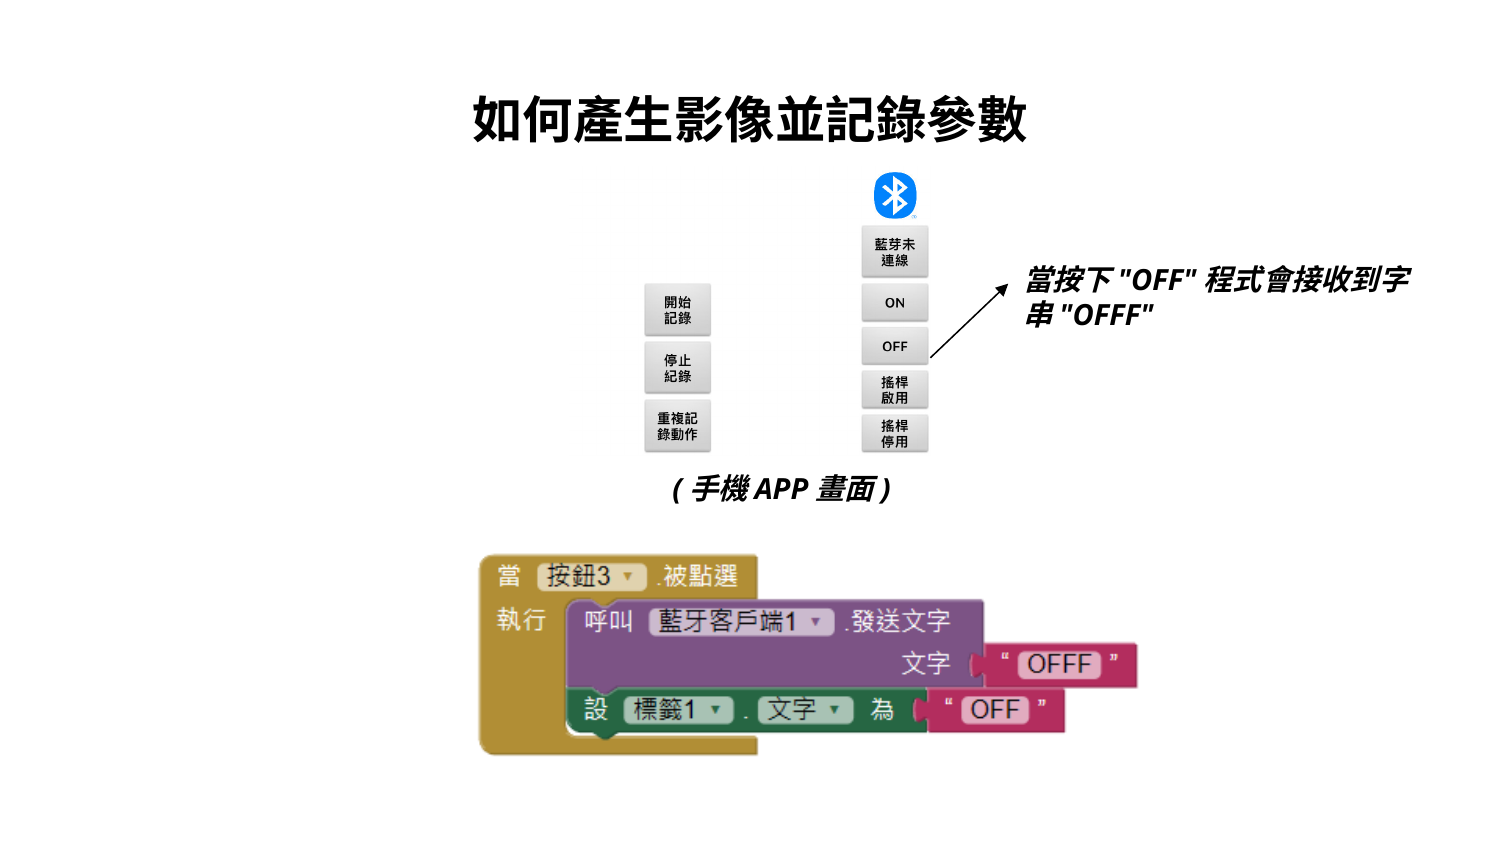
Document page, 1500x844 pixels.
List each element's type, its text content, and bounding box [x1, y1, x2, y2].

picture [471, 545, 1144, 761]
text_box (手機APP畫面) [535, 455, 1028, 521]
text_box 當按下"OFF"程式會接收到字串"OFFF" [1008, 246, 1457, 321]
title 如何產生影像並記錄參數 [51, 72, 1449, 167]
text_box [930, 283, 1009, 358]
picture [569, 166, 931, 456]
